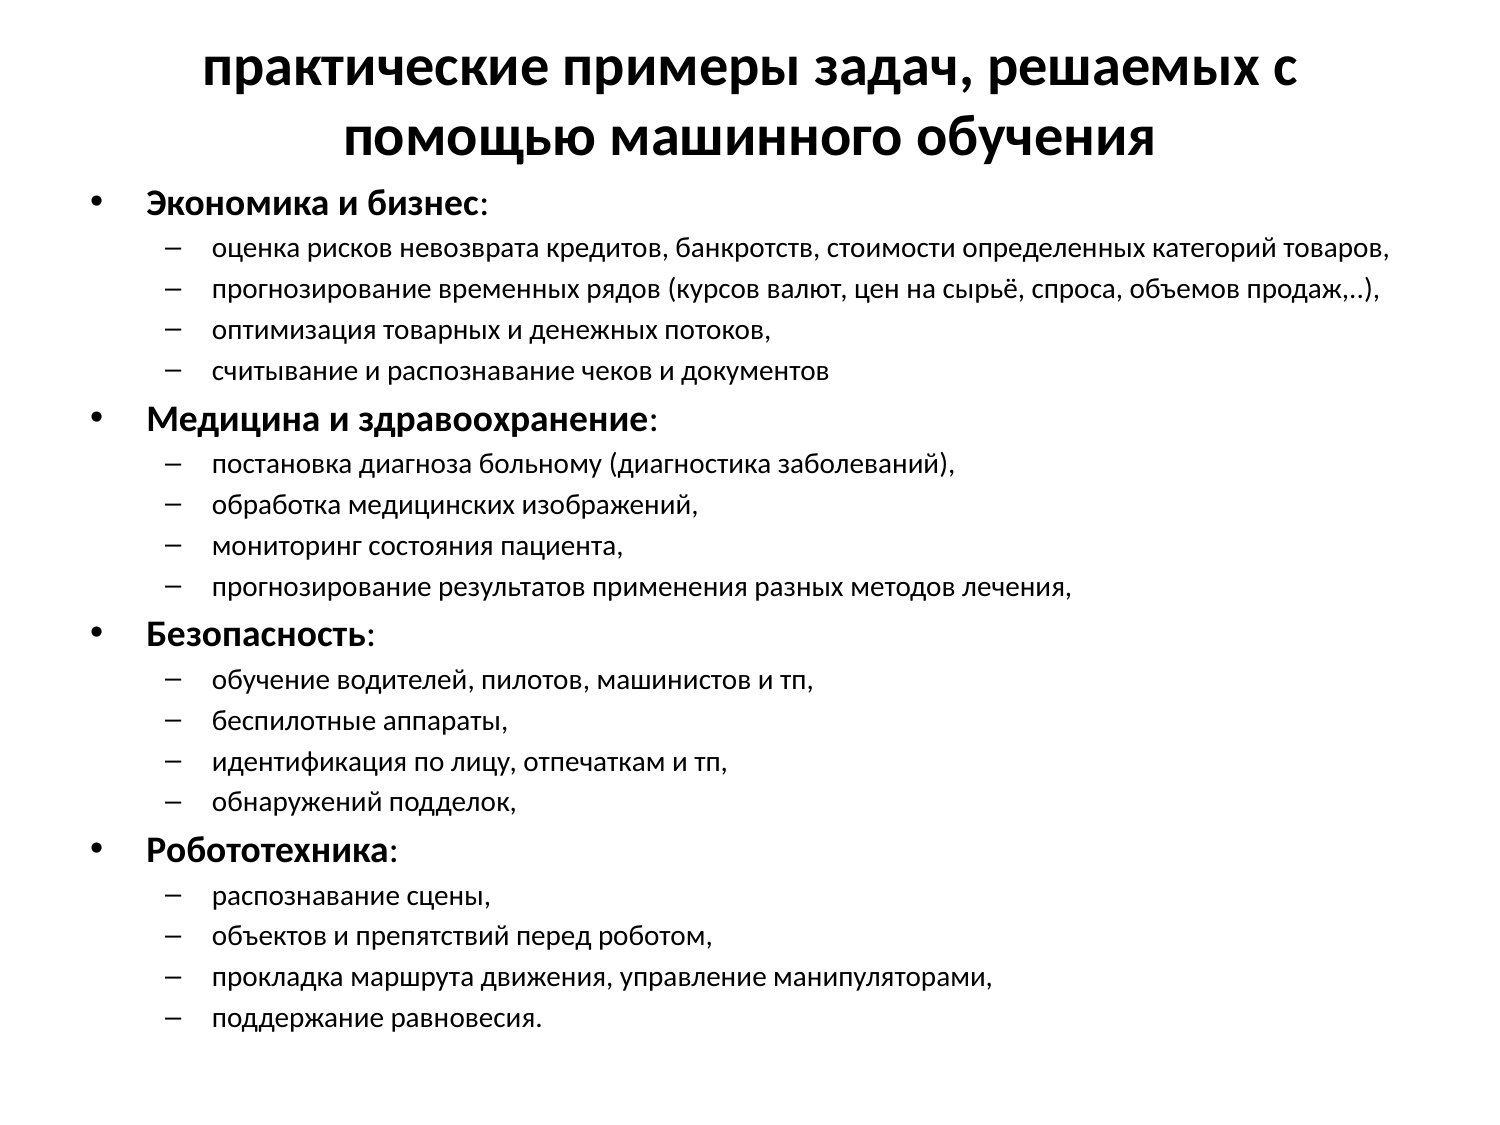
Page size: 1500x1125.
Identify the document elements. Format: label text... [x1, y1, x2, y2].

title практические примеры задач, решаемых с помощью машинного обучения [75, 45, 1425, 149]
list Экономика и бизнес: оценка рисков невозврата кредитов, банкротств, стоимости определенных категорий товаров, прогнозирование временных рядов (курсов валют, цен на сырьё, спроса, объемов продаж,..), оптимизация товарных и денежных потоков, считывание и распознавание чеков и документов Медицина и здравоохранение: постановка диагноза больному (диагностика заболеваний), обработка медицинских изображений, мониторинг состояния пациента, прогнозирование результатов применения разных методов лечения, Безопасность: обучение водителей, пилотов, машинистов и тп, беспилотные аппараты, идентификация по лицу, отпечаткам и тп, обнаружений подделок, Робототехника: распознавание сцены, объектов и препятствий перед роботом, прокладка маршрута движения, управление манипуляторами, поддержание равновесия. [75, 170, 1425, 1080]
